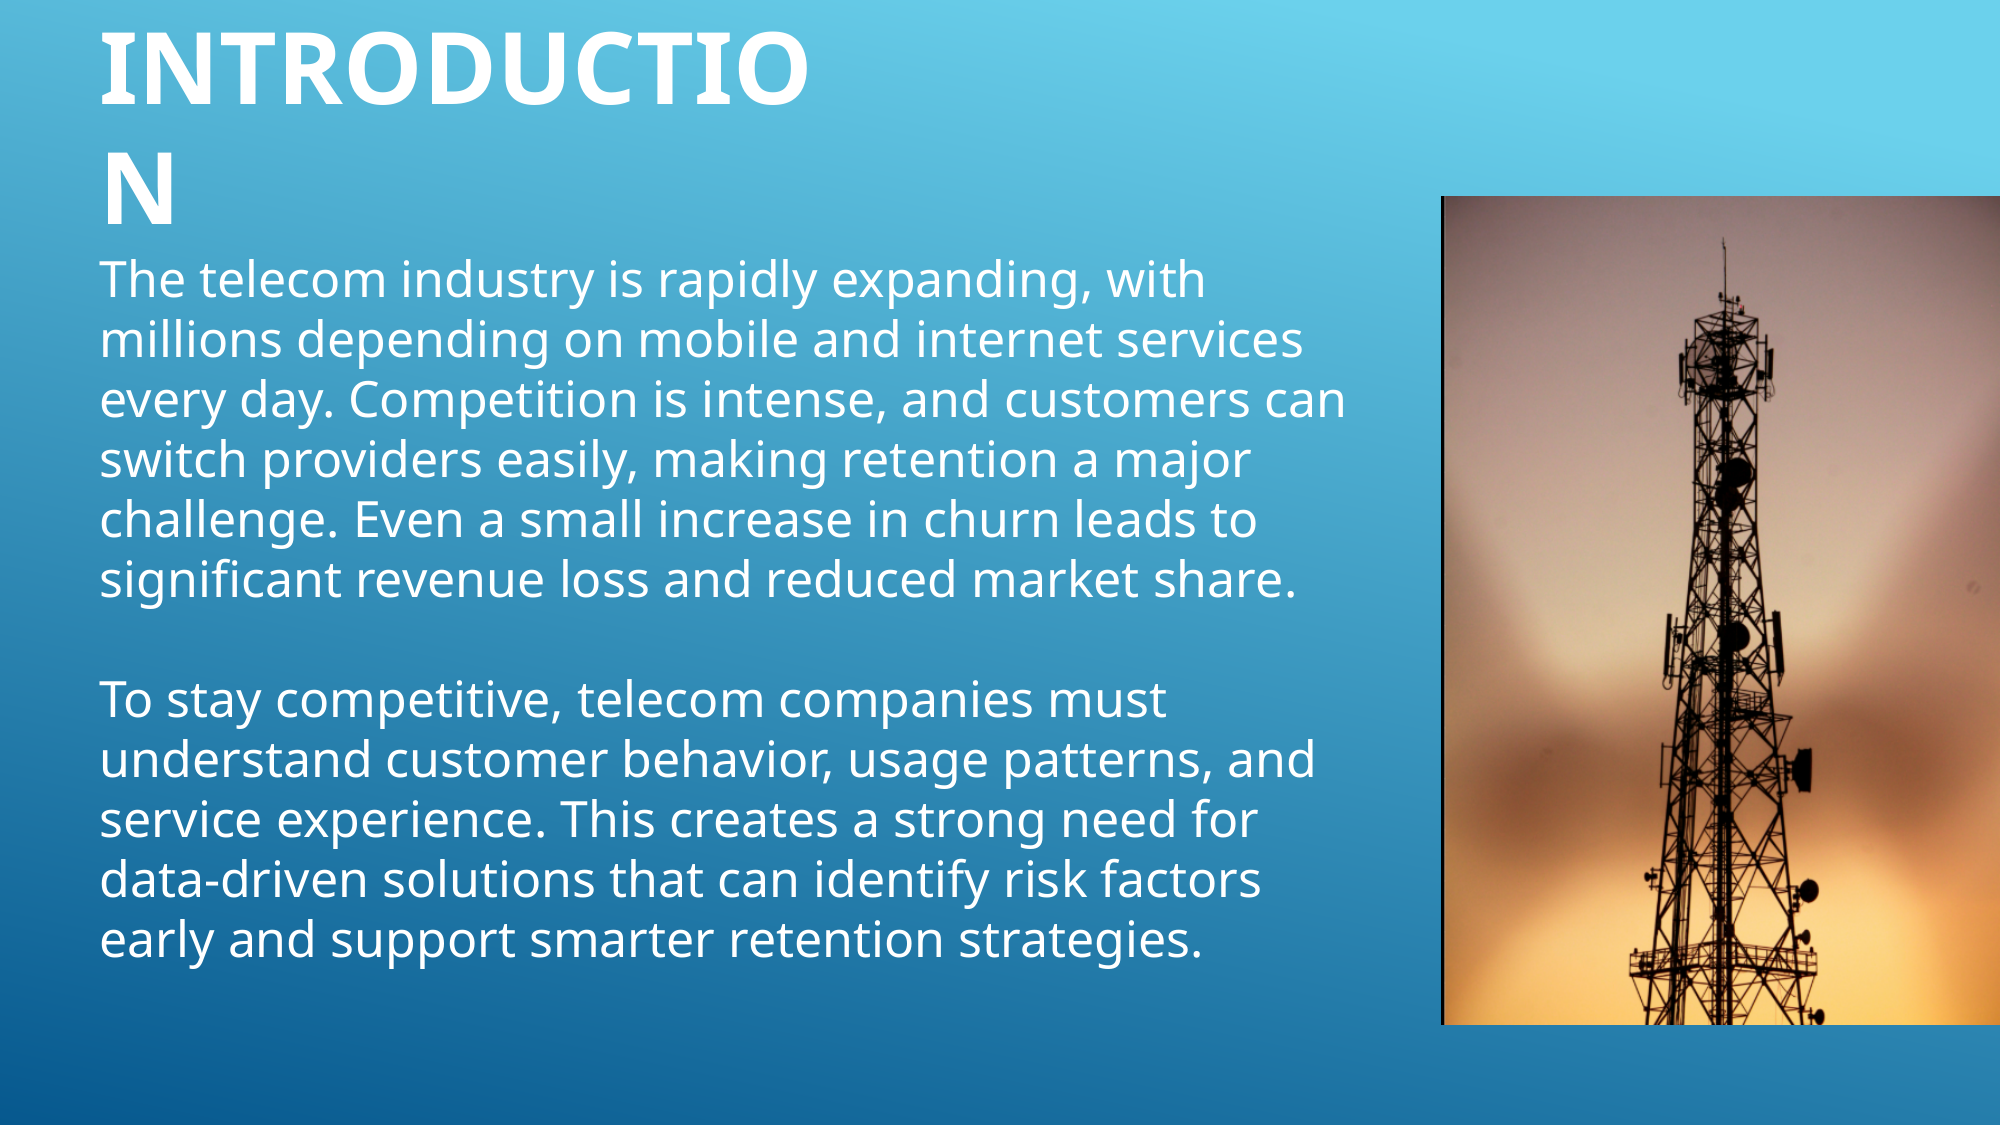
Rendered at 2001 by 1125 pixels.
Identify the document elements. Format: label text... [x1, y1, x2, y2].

picture [1441, 196, 2000, 1026]
text_box The telecom industry is rapidly expanding, with millions depending on mobile and internet services every day. Competition is intense, and customers can switch providers easily, making retention a major challenge. Even a small increase in churn leads to significant revenue loss and reduced market share. To stay competitive, telecom companies must understand customer behavior, usage patterns, and service experience. This creates a strong need for data-driven solutions that can identify risk factors early and support smarter retention strategies. [84, 239, 1402, 975]
title INTRODUCTION [84, 61, 847, 189]
